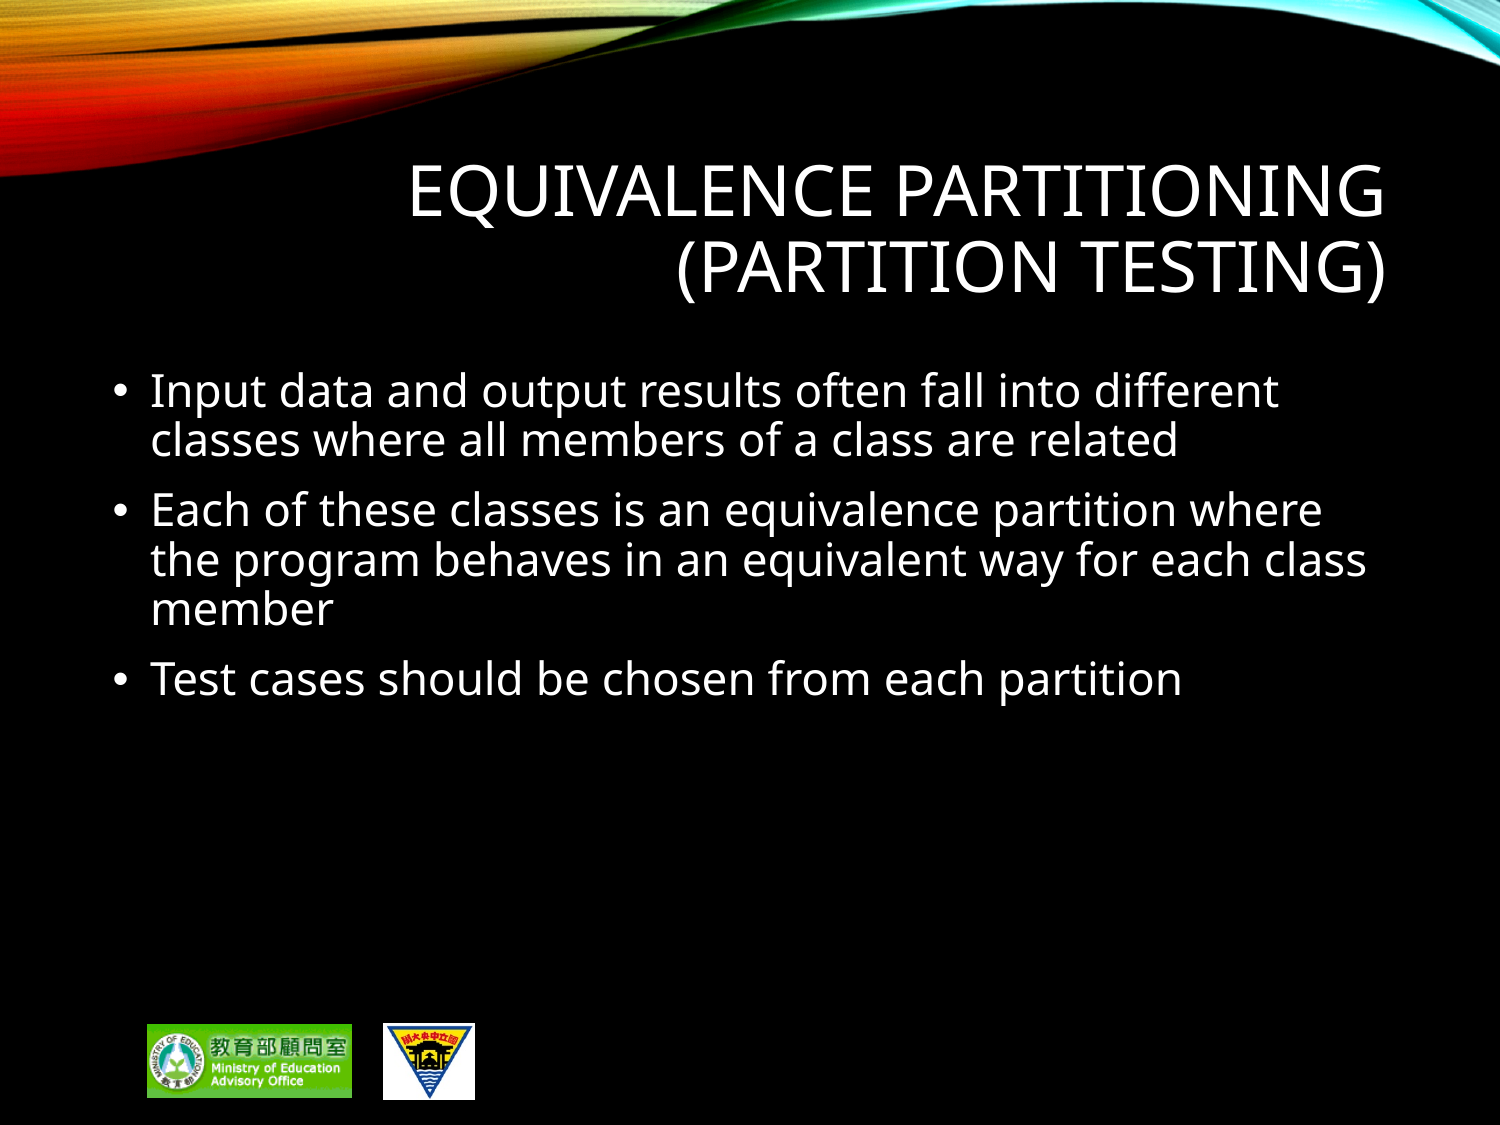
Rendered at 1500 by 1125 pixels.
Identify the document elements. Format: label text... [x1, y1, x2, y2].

list Input data and output results often fall into different classes where all members of a class are related Each of these classes is an equivalence partition where the program behaves in an equivalent way for each class member Test cases should be chosen from each partition [97, 360, 1403, 1028]
picture [383, 1028, 475, 1100]
picture [0, 0, 1500, 178]
title Equivalence partitioning (partition testing) [356, 125, 1403, 338]
picture [147, 1028, 352, 1098]
